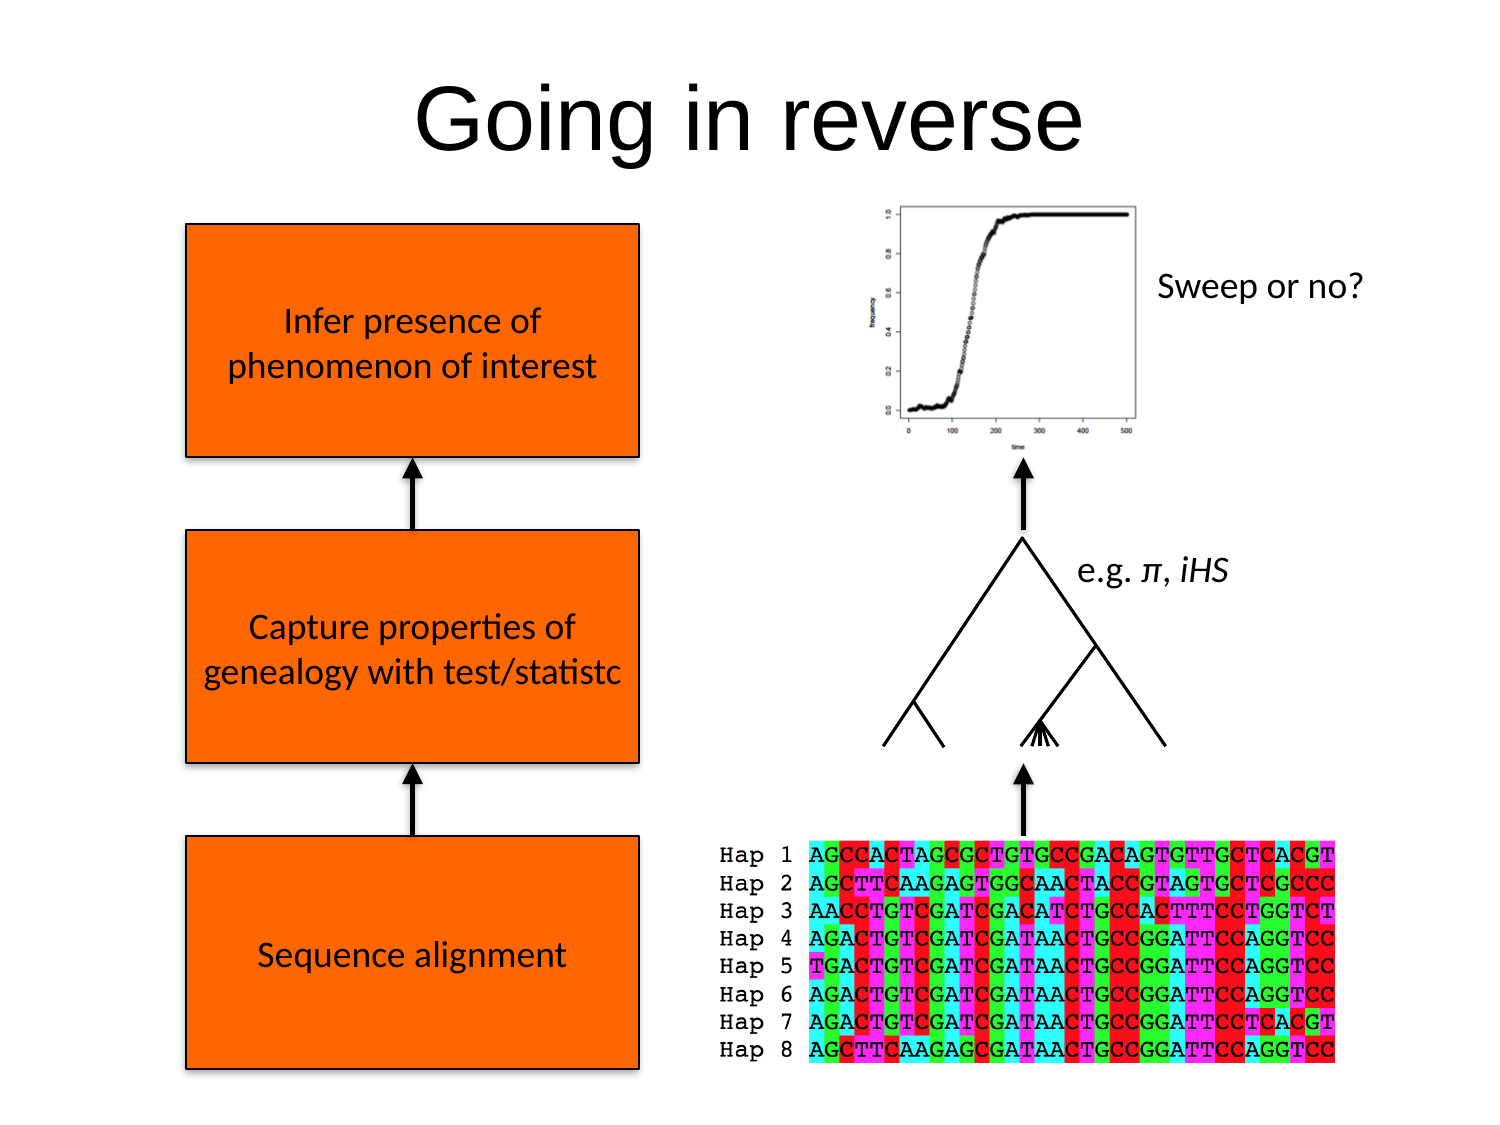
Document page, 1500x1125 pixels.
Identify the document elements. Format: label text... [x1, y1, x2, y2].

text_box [882, 536, 1166, 748]
text_box Sequence alignment [185, 835, 640, 1070]
text_box e.g. π, iHS [1167, 537, 1244, 597]
text_box Capture properties of genealogy with test/statistc [185, 529, 640, 764]
picture [710, 836, 1342, 1069]
text_box Sweep or no? [1146, 253, 1380, 313]
text_box Going in reverse [74, 20, 1425, 208]
picture [864, 196, 1142, 458]
text_box Infer presence of phenomenon of interest [185, 223, 640, 458]
